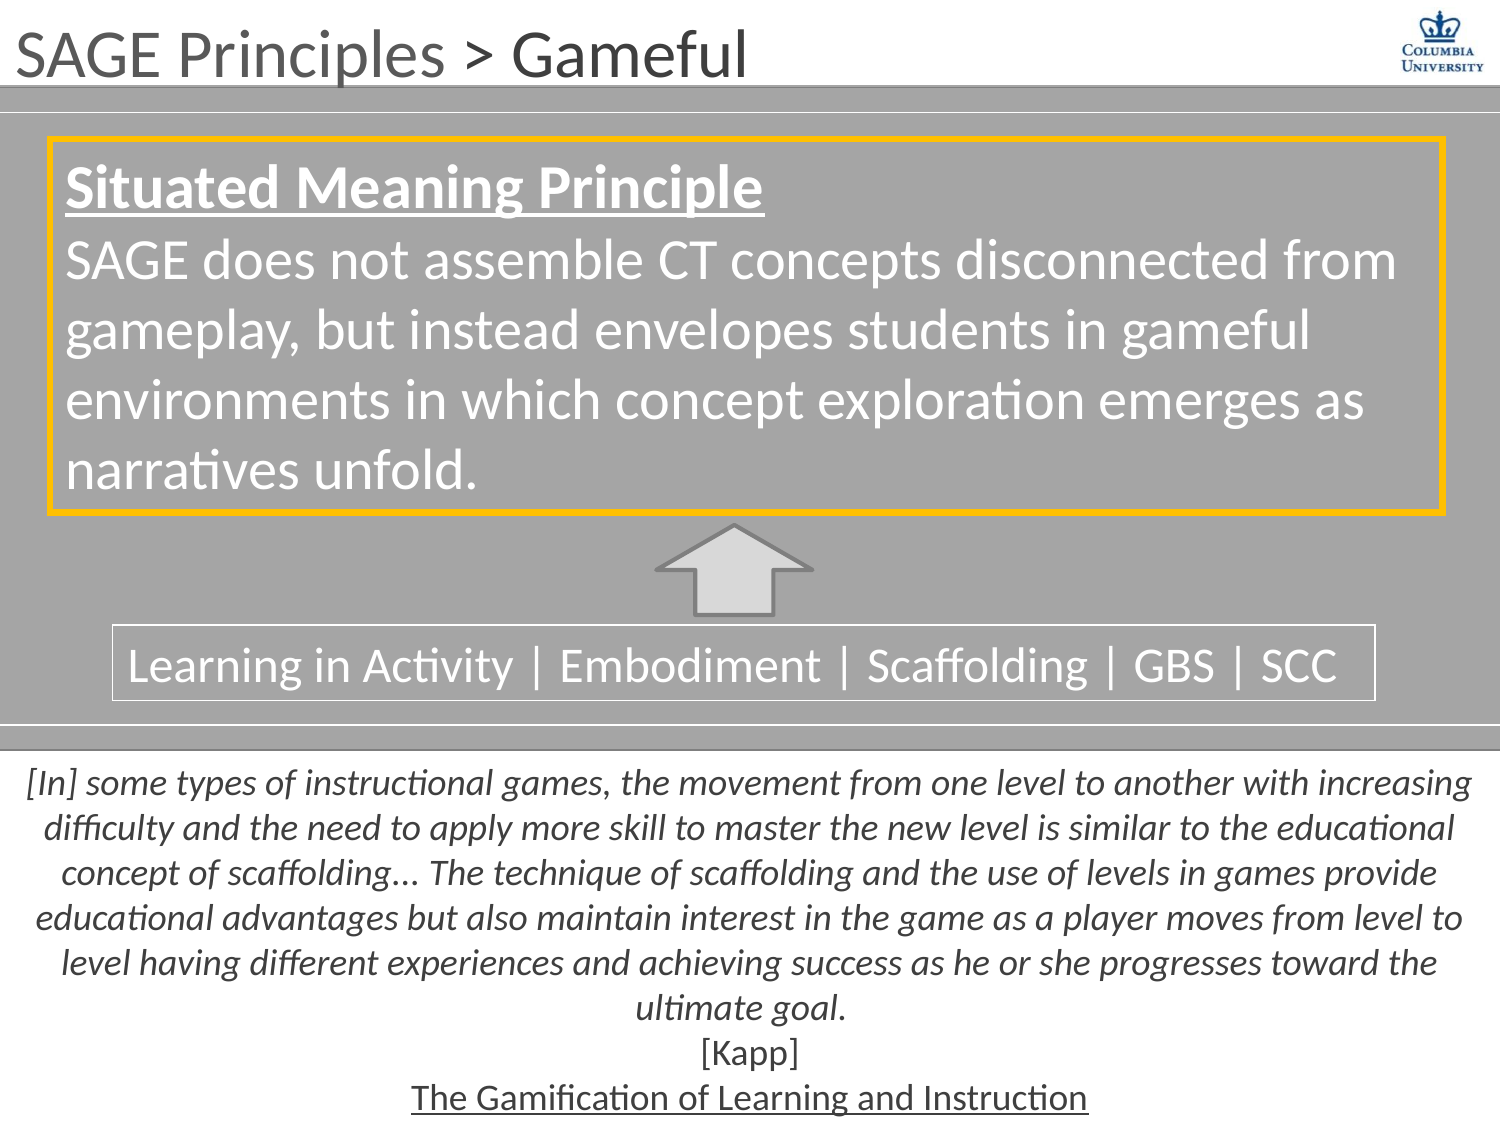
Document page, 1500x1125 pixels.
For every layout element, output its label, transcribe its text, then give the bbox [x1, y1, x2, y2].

text_box SAGE Principles > Gameful [0, 1, 1500, 86]
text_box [0, 87, 1500, 751]
text_box [In] some types of instructional games, the movement from one level to another with increasing difficulty and the need to apply more skill to master the new level is similar to the educational concept of scaffolding... The technique of scaffolding and the use of levels in games provide educational advantages but also maintain interest in the game as a player moves from level to level having different experiences and achieving success as he or she progresses toward the ultimate goal. [Kapp] The Gamification of Learning and Instruction [0, 757, 1500, 1125]
picture [1399, 7, 1485, 76]
